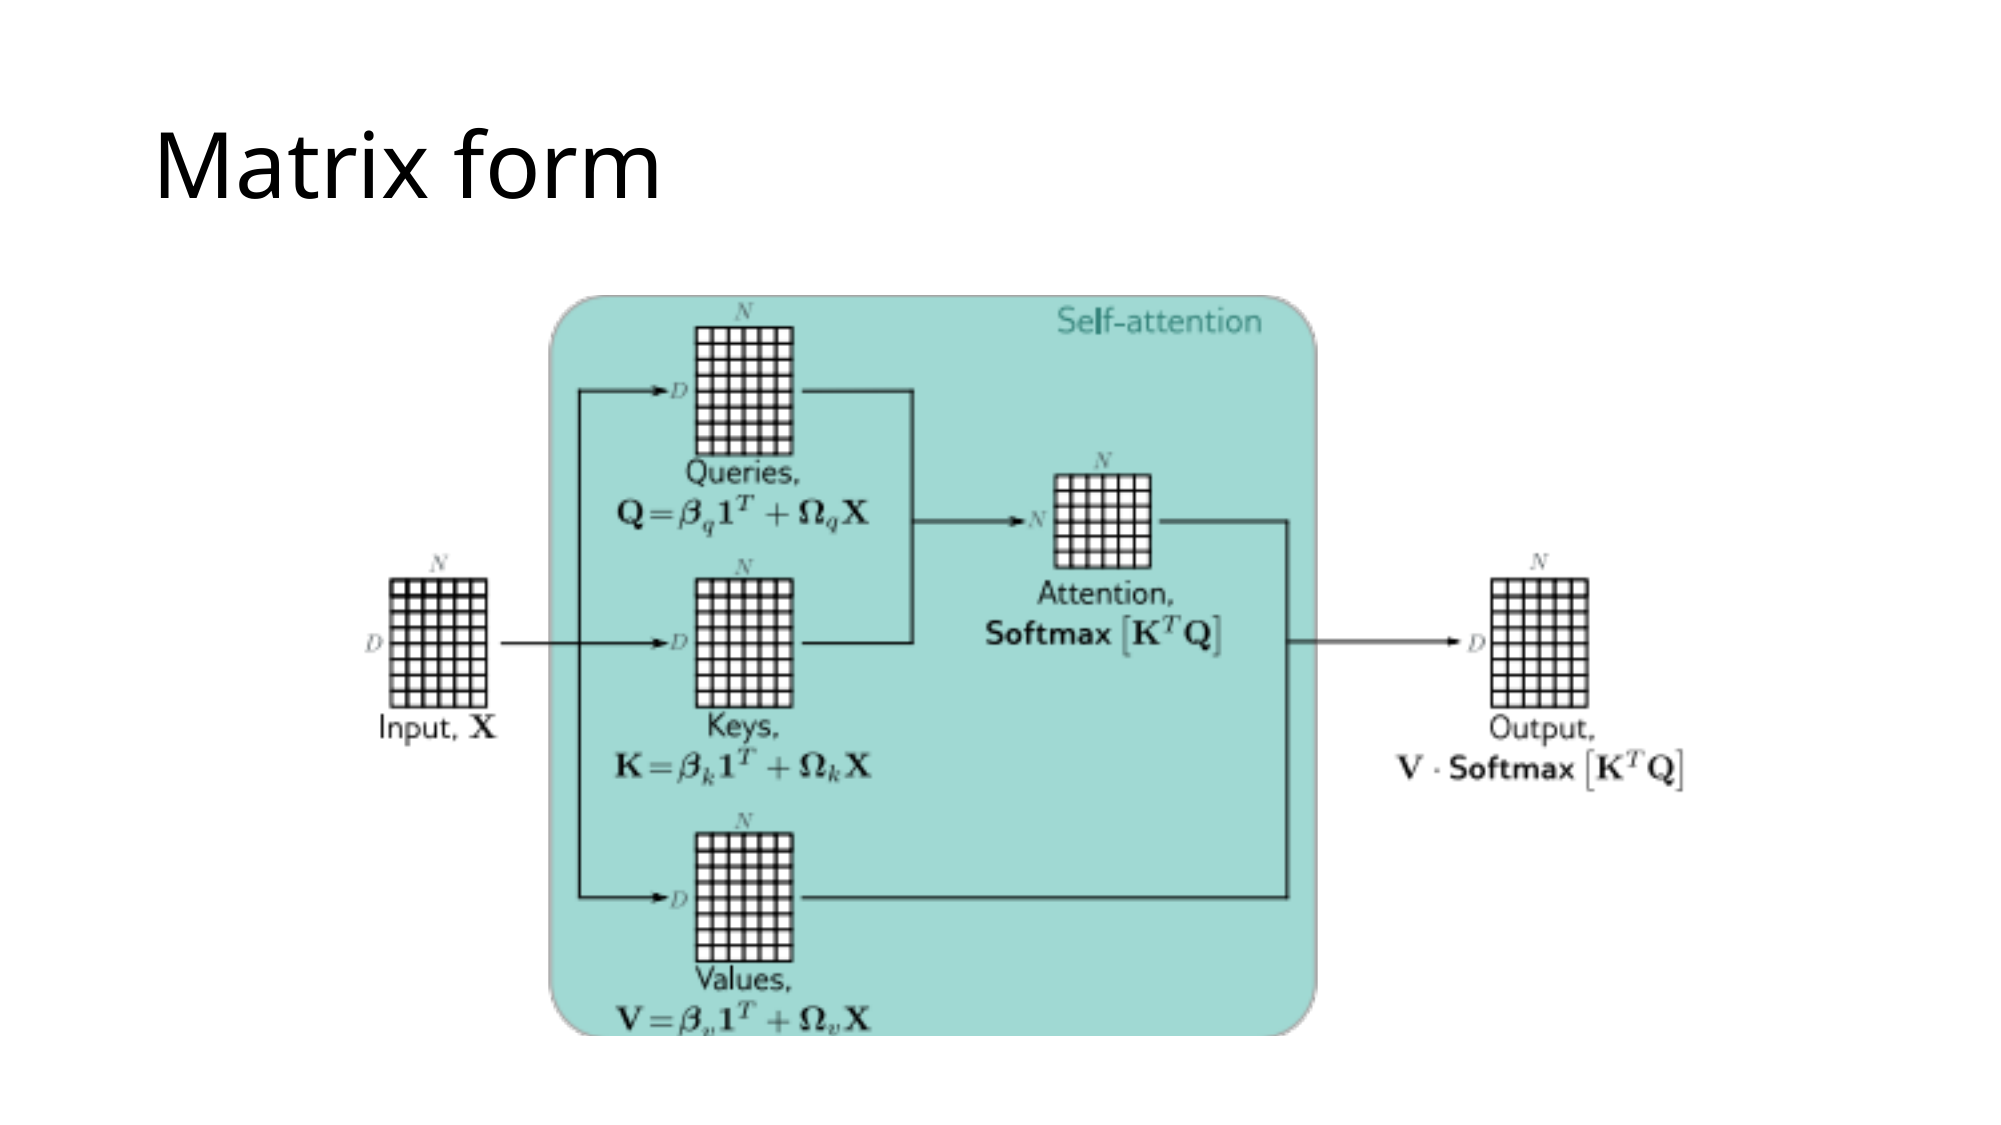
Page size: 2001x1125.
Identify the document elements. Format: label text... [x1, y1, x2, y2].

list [291, 295, 1737, 1036]
title Matrix form [137, 59, 1863, 278]
